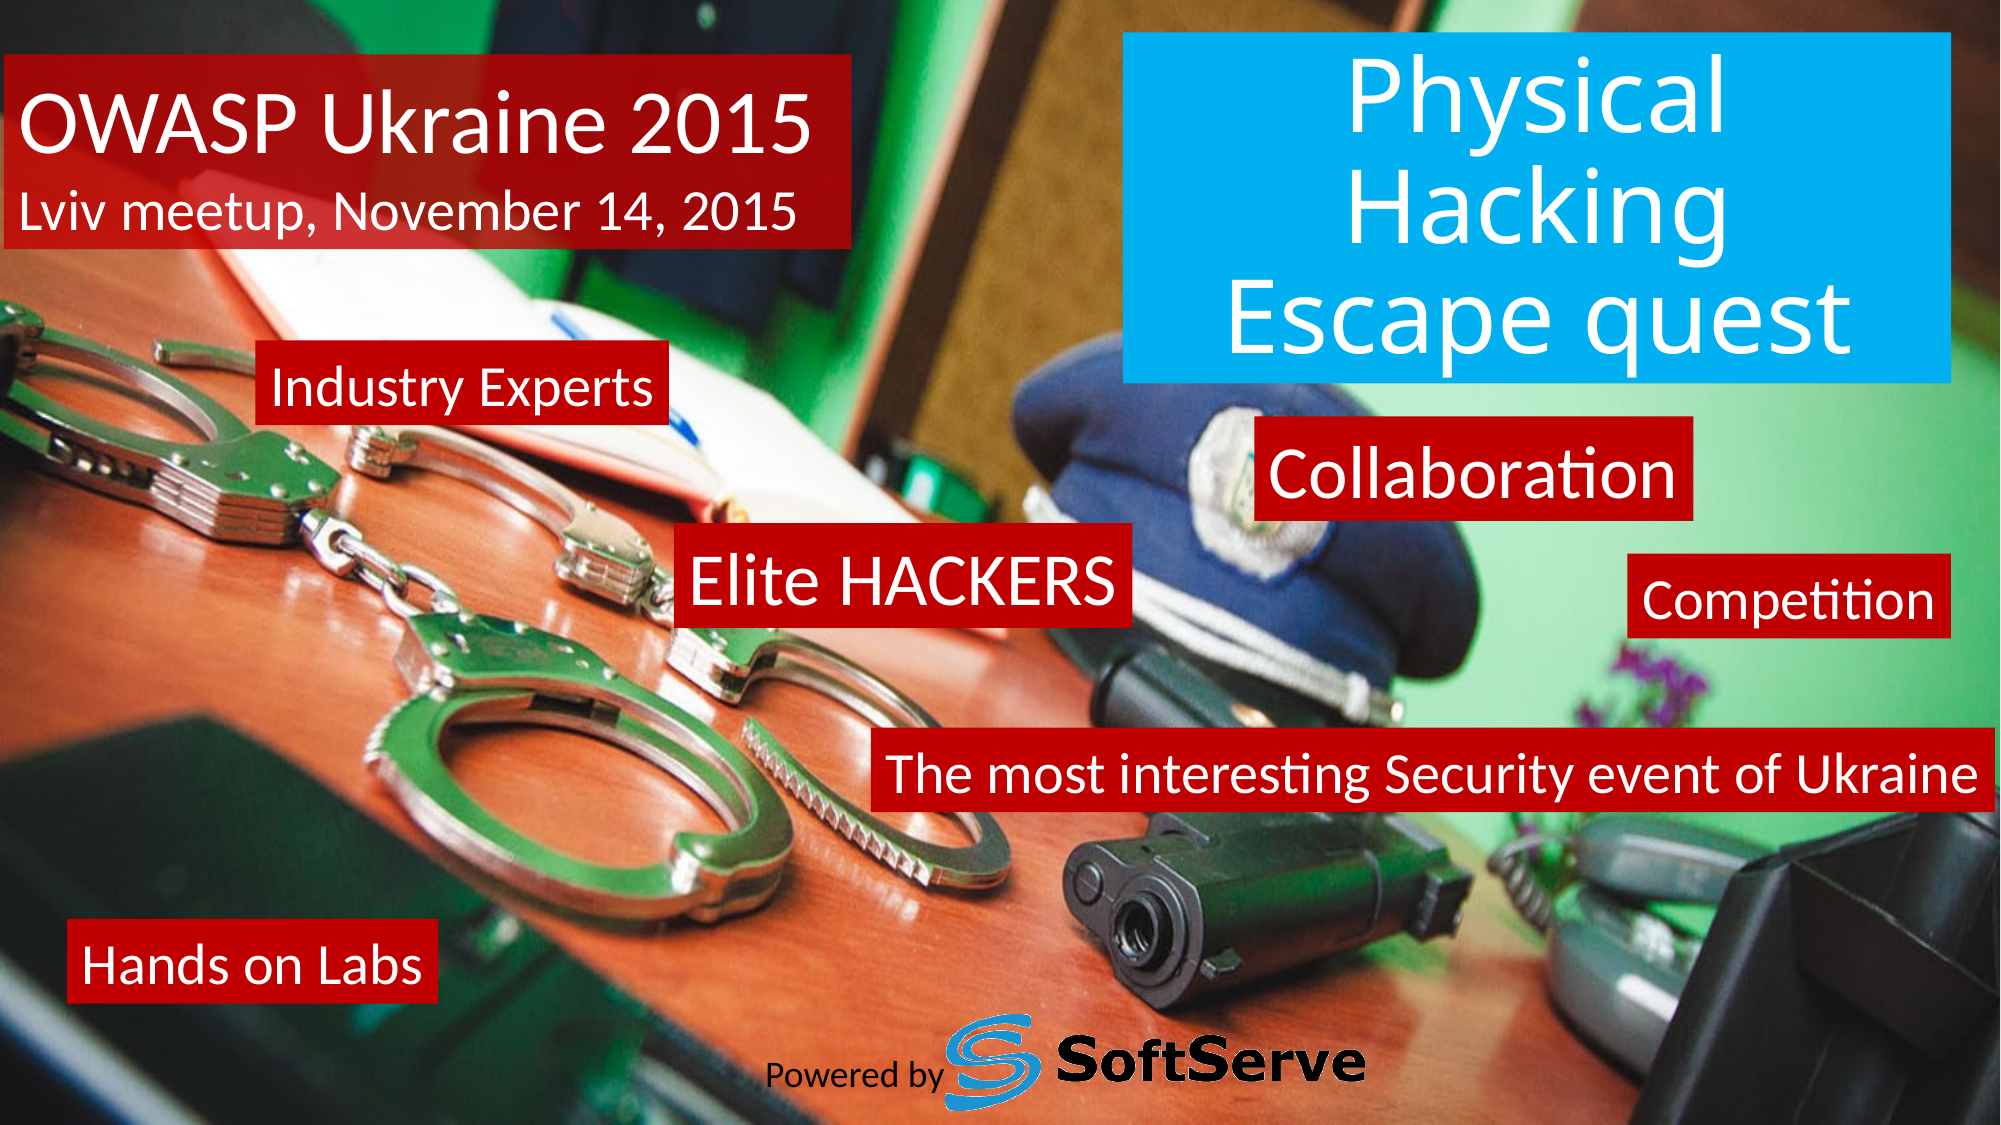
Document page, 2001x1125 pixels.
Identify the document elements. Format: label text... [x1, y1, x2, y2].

text_box Industry Experts [255, 340, 669, 426]
title Physical Hacking Escape quest [1122, 32, 1952, 384]
text_box OWASP Ukraine 2015 Lviv meetup, November 14, 2015 [3, 54, 852, 250]
text_box Competition [1627, 553, 1951, 639]
text_box Powered by [750, 1042, 935, 1103]
text_box The most interesting Security event of Ukraine [870, 727, 1995, 813]
text_box Collaboration [1254, 416, 1694, 521]
text_box Hands on Labs [67, 918, 439, 1004]
text_box Elite HACKERS [673, 523, 1133, 628]
picture [0, 0, 2001, 1125]
